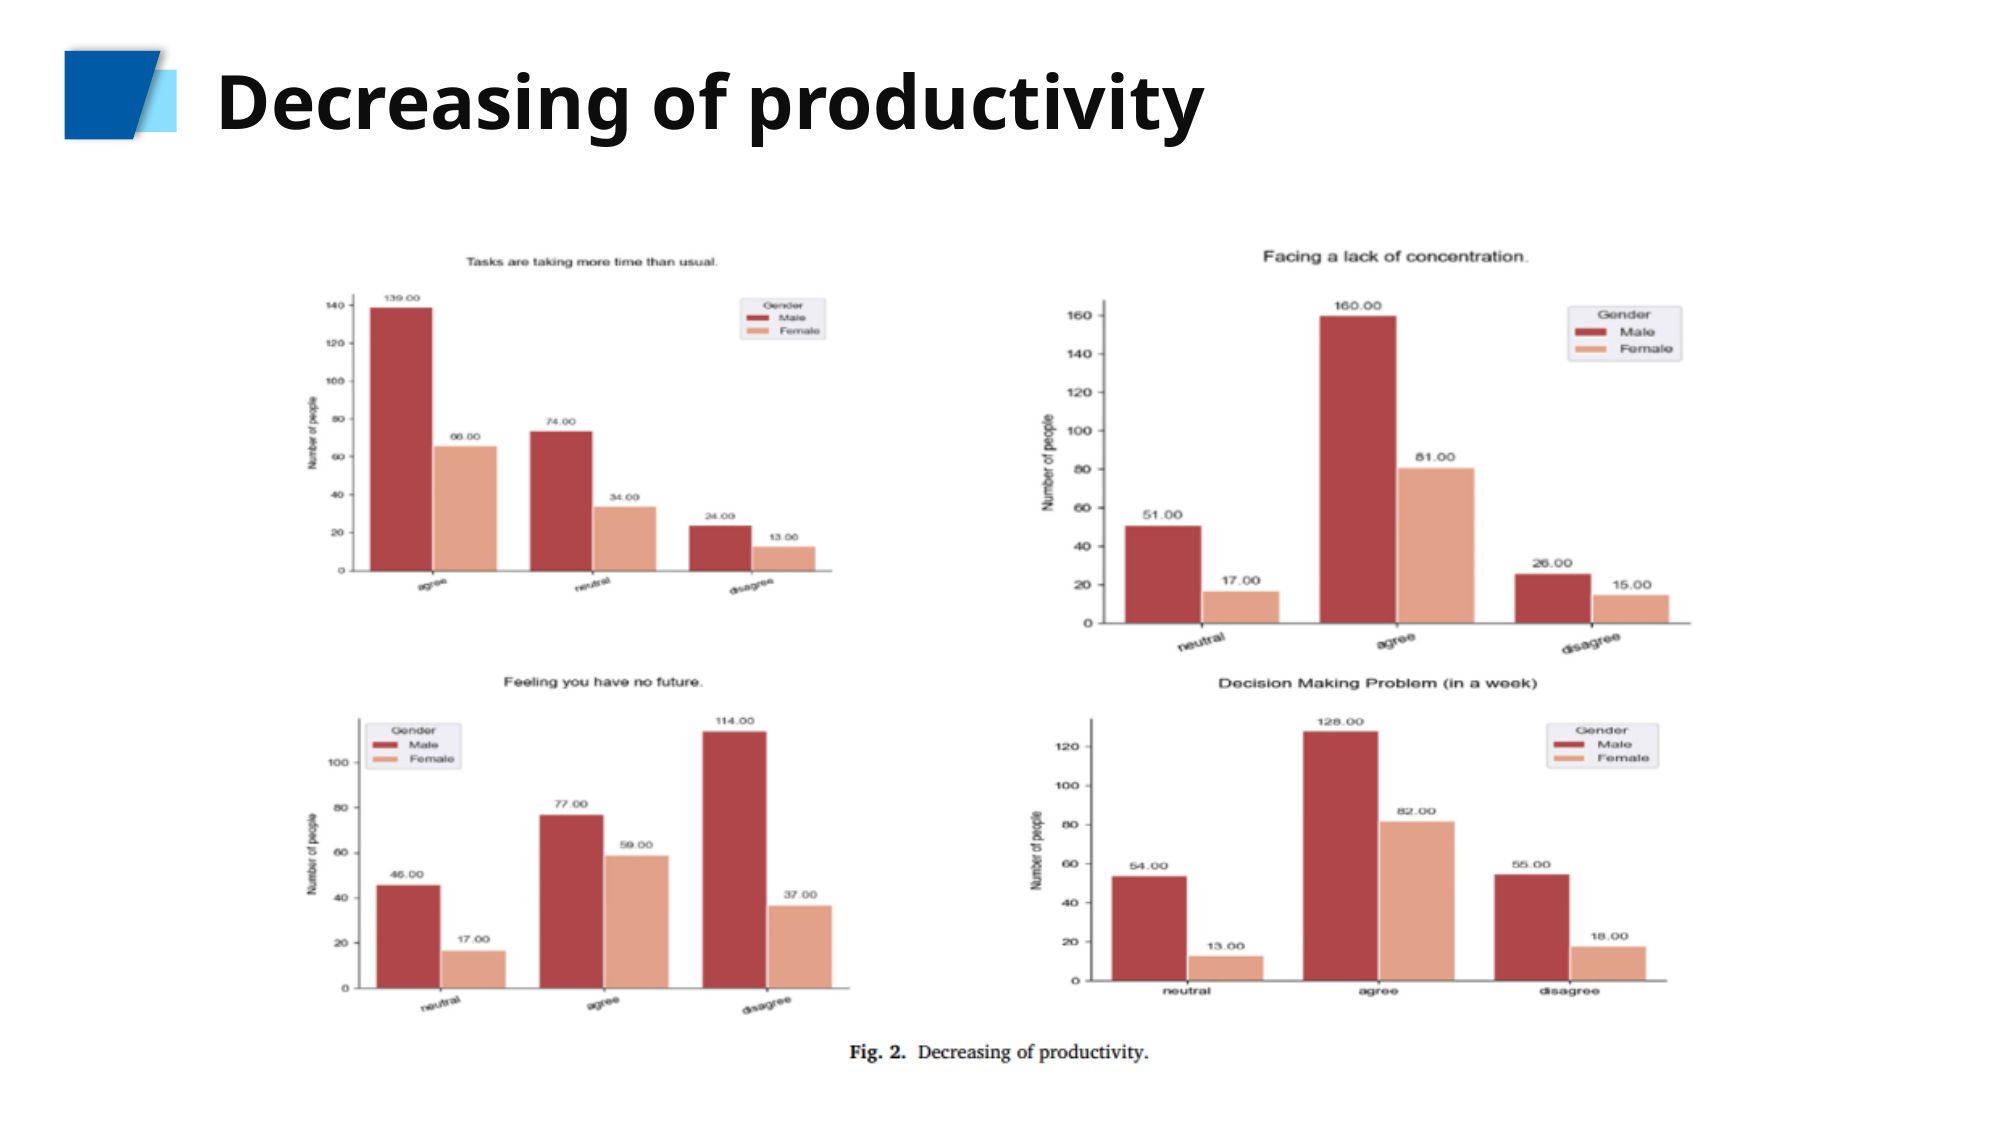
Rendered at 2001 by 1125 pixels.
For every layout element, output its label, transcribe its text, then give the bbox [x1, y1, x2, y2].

text_box Decreasing of productivity [200, 47, 1221, 152]
picture [287, 232, 1713, 1078]
